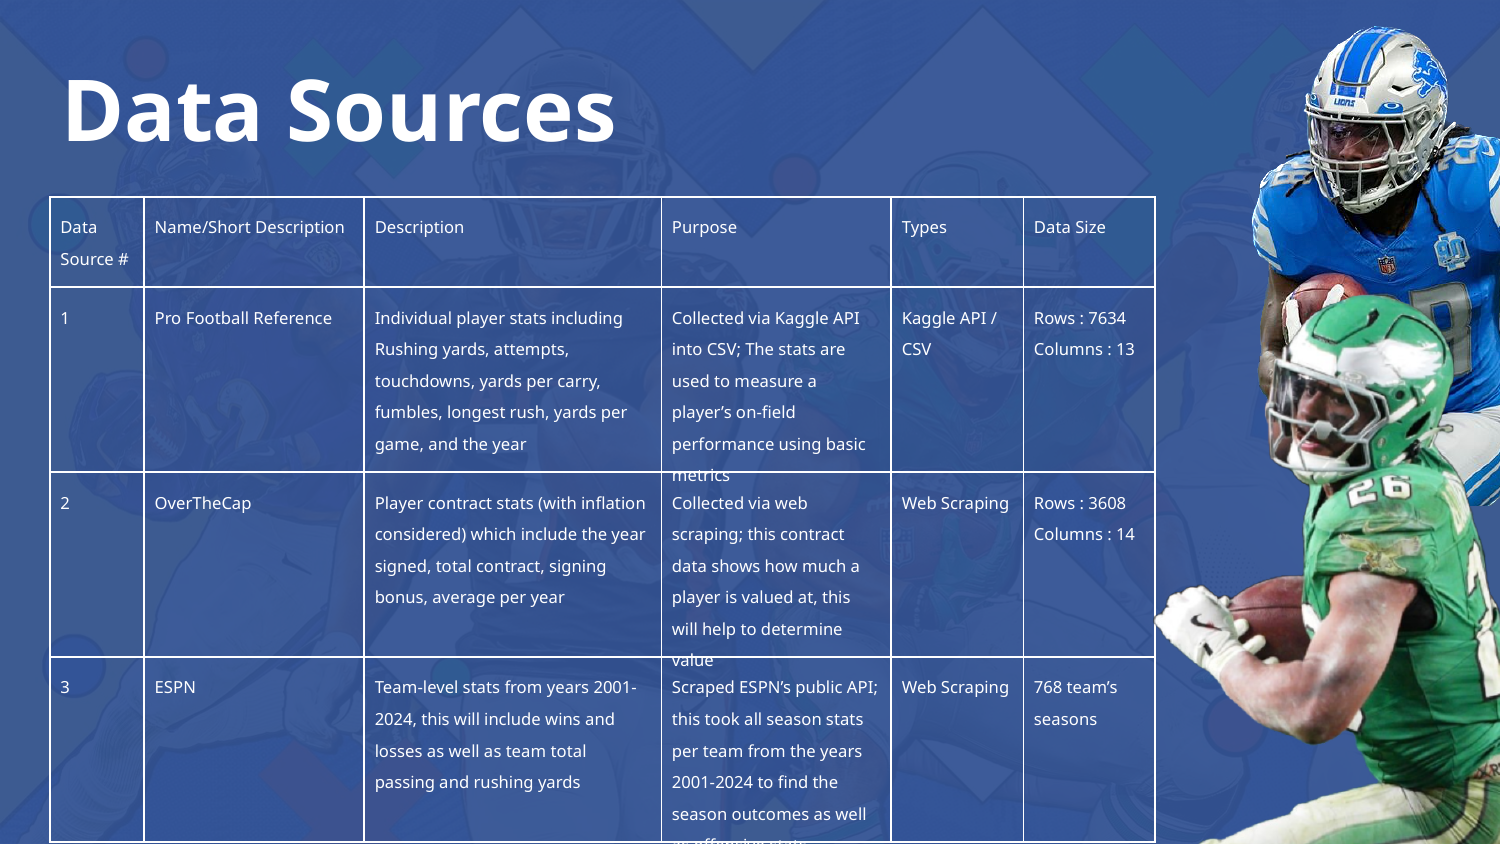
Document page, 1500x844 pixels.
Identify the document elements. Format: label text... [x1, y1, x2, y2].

table_cell Kaggle API / CSV [892, 288, 1023, 471]
table_header Data Size [1024, 198, 1154, 286]
table_cell Pro Football Reference [145, 288, 363, 471]
table_cell ESPN [145, 658, 363, 841]
table_cell Individual player stats including Rushing yards, attempts, touchdowns, yards per carry, fumbles, longest rush, yards per game, and the year [365, 288, 661, 471]
table_cell 2 [51, 473, 143, 656]
table_cell Player contract stats (with inflation considered) which include the year signed, total contract, signing bonus, average per year [365, 473, 661, 656]
table_header Purpose [662, 198, 890, 286]
table_cell Web Scraping [892, 473, 1023, 656]
table_cell Team-level stats from years 2001-2024, this will include wins and losses as well as team total passing and rushing yards [365, 658, 661, 841]
table_cell 3 [51, 658, 143, 841]
table_cell Web Scraping [892, 658, 1023, 841]
table_cell 1 [51, 288, 143, 471]
picture [1147, 26, 1500, 844]
text_box Data Sources [50, 50, 942, 164]
table_cell Collected via Kaggle API into CSV; The stats are used to measure a player’s on-field performance using basic metrics [662, 288, 890, 471]
table_cell Collected via web scraping; this contract data shows how much a player is valued at, this will help to determine value [662, 473, 890, 656]
table_header Name/Short Description [145, 198, 363, 286]
table_cell Rows : 3608 Columns : 14 [1024, 473, 1142, 656]
table_cell Rows : 7634 Columns : 13 [1024, 288, 1142, 471]
table_header Types [892, 198, 1023, 286]
table_cell OverTheCap [145, 473, 363, 656]
table_cell 768 team’s seasons [1024, 658, 1142, 841]
table_header Data Source # [51, 198, 143, 286]
table_cell Scraped ESPN’s public API; this took all season stats per team from the years 2001-2024 to find the season outcomes as well as offensive stats. [662, 658, 890, 841]
table_header Description [365, 198, 661, 286]
